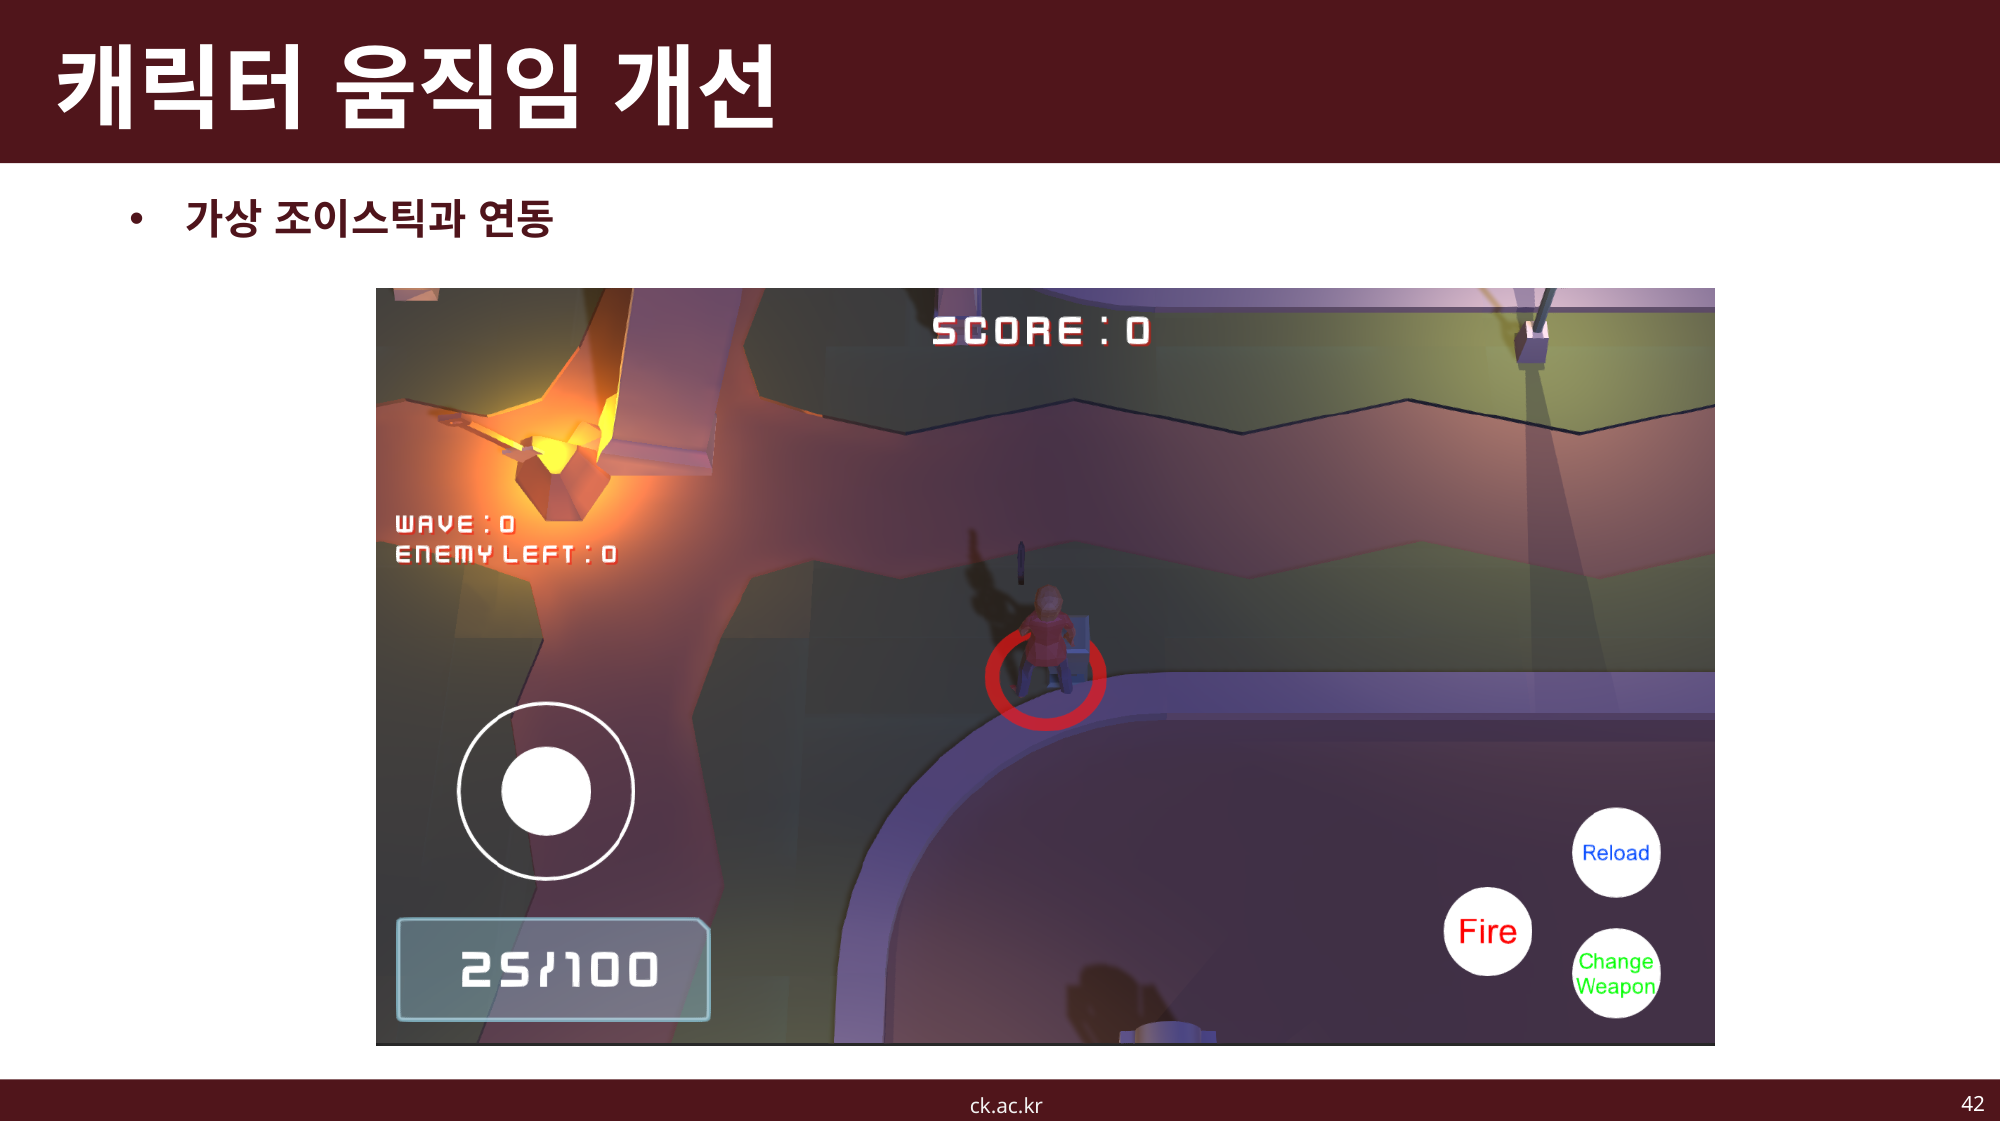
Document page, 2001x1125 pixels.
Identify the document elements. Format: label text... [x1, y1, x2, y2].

footer ck.ac.kr [949, 1084, 1064, 1125]
slide_number 42 [1911, 1083, 2000, 1125]
title 캐릭터 움직임 개선 [39, 34, 1289, 149]
text_box 가상 조이스틱과 연동 [39, 185, 1675, 251]
picture [376, 288, 1715, 1046]
